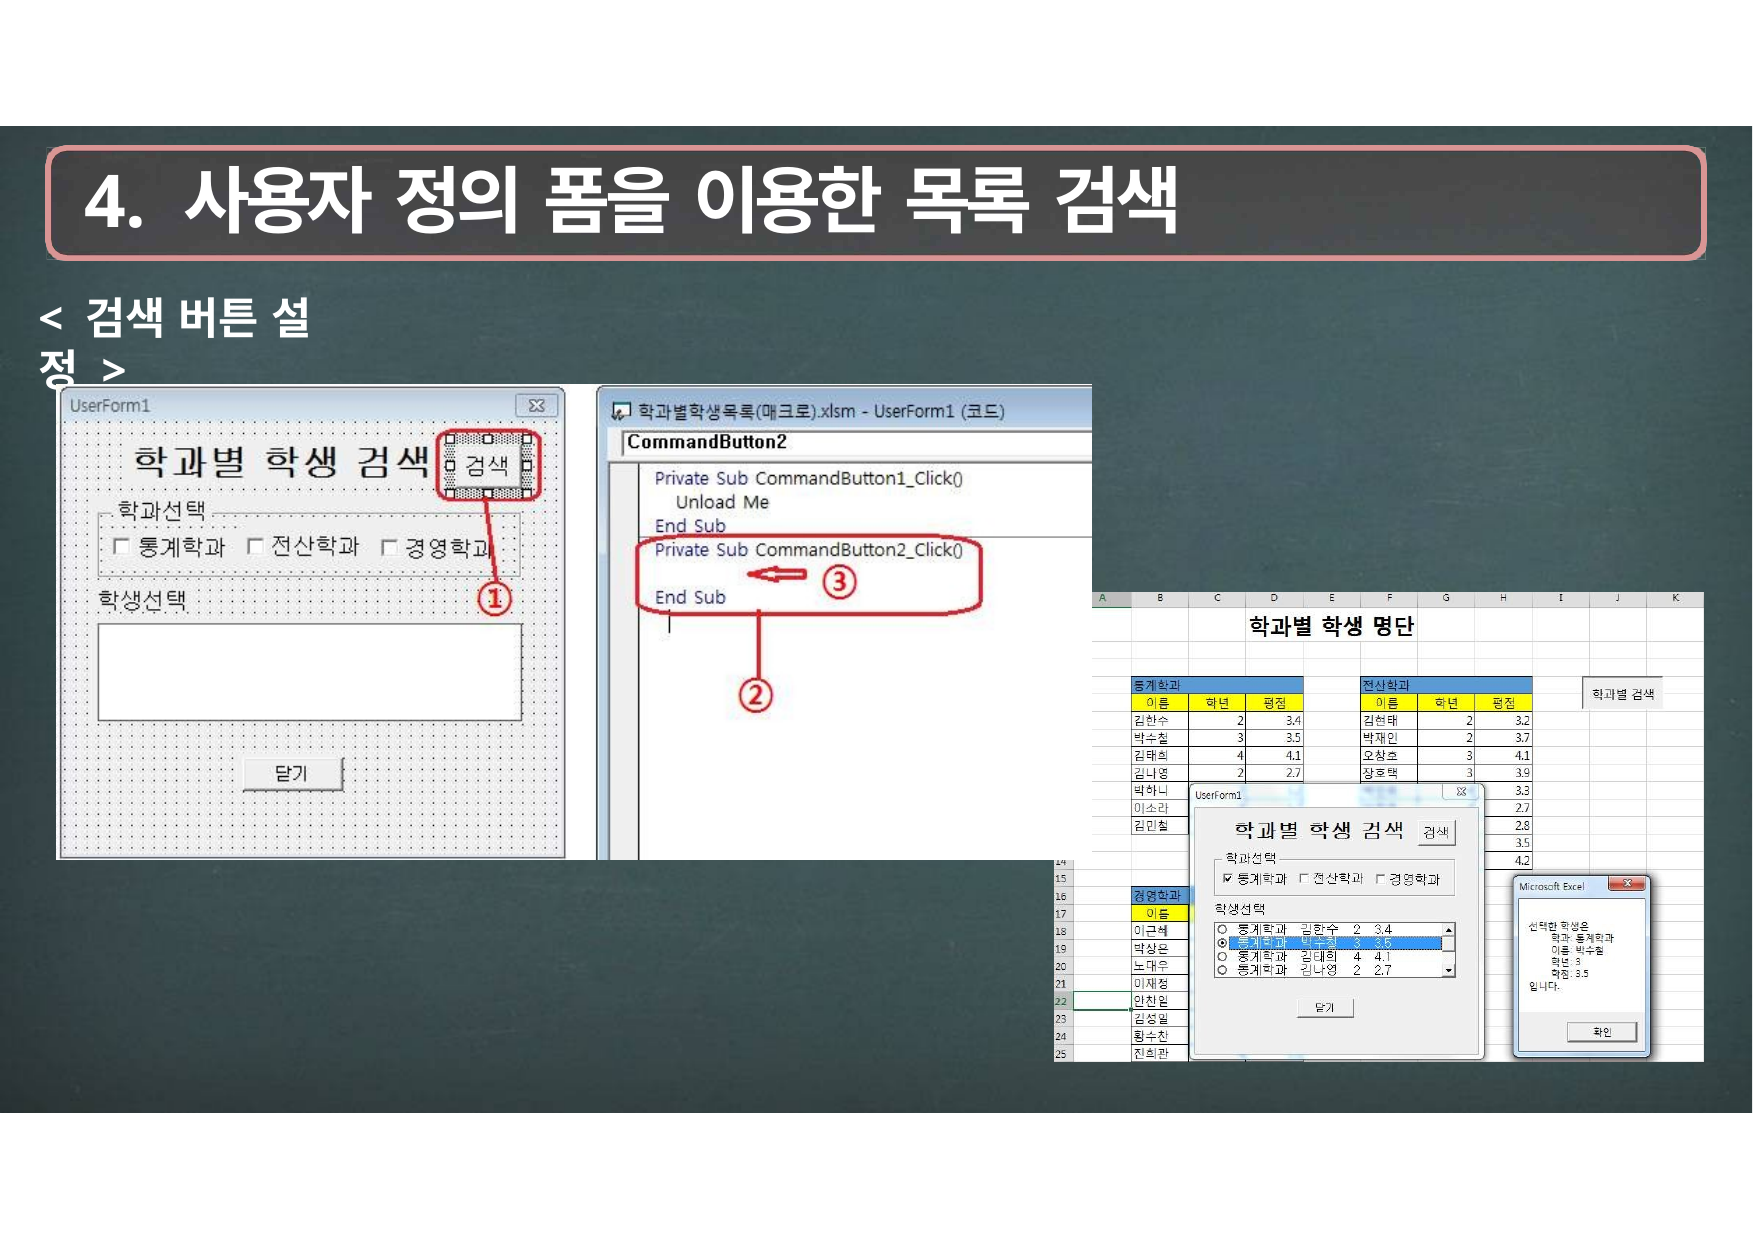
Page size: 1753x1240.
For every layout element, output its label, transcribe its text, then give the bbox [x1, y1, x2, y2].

text_box 4. 사용자 정의 폼을 이용한 목록 검색 [82, 152, 1244, 242]
text_box < 검색 버튼 설정 > [36, 288, 385, 396]
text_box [56, 384, 1705, 1062]
picture [0, 126, 1753, 1113]
